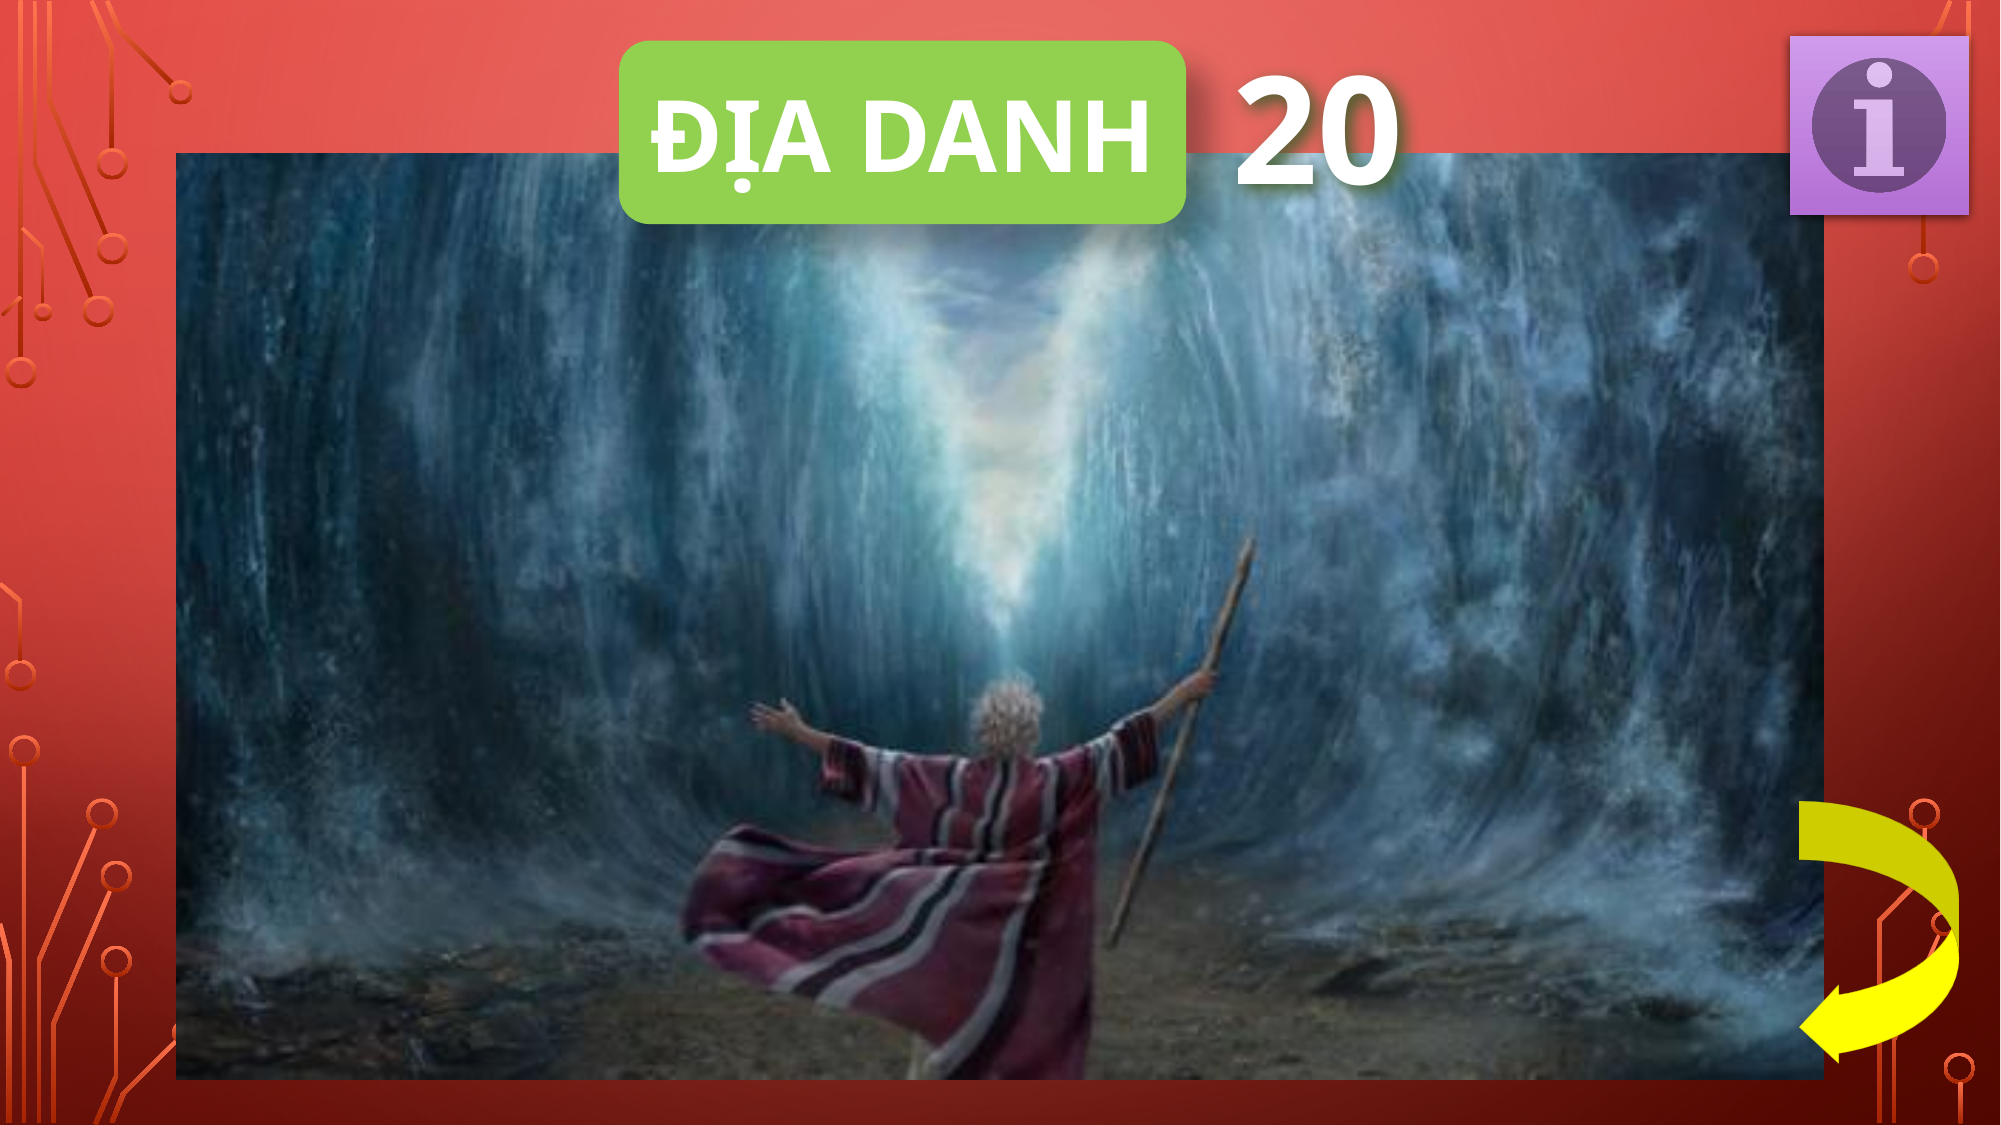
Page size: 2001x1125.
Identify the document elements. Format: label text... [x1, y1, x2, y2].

text_box ĐỊA DANH [617, 39, 1188, 152]
picture [175, 152, 1960, 1080]
text_box [1789, 35, 1969, 215]
text_box 20 [1217, 27, 1419, 152]
